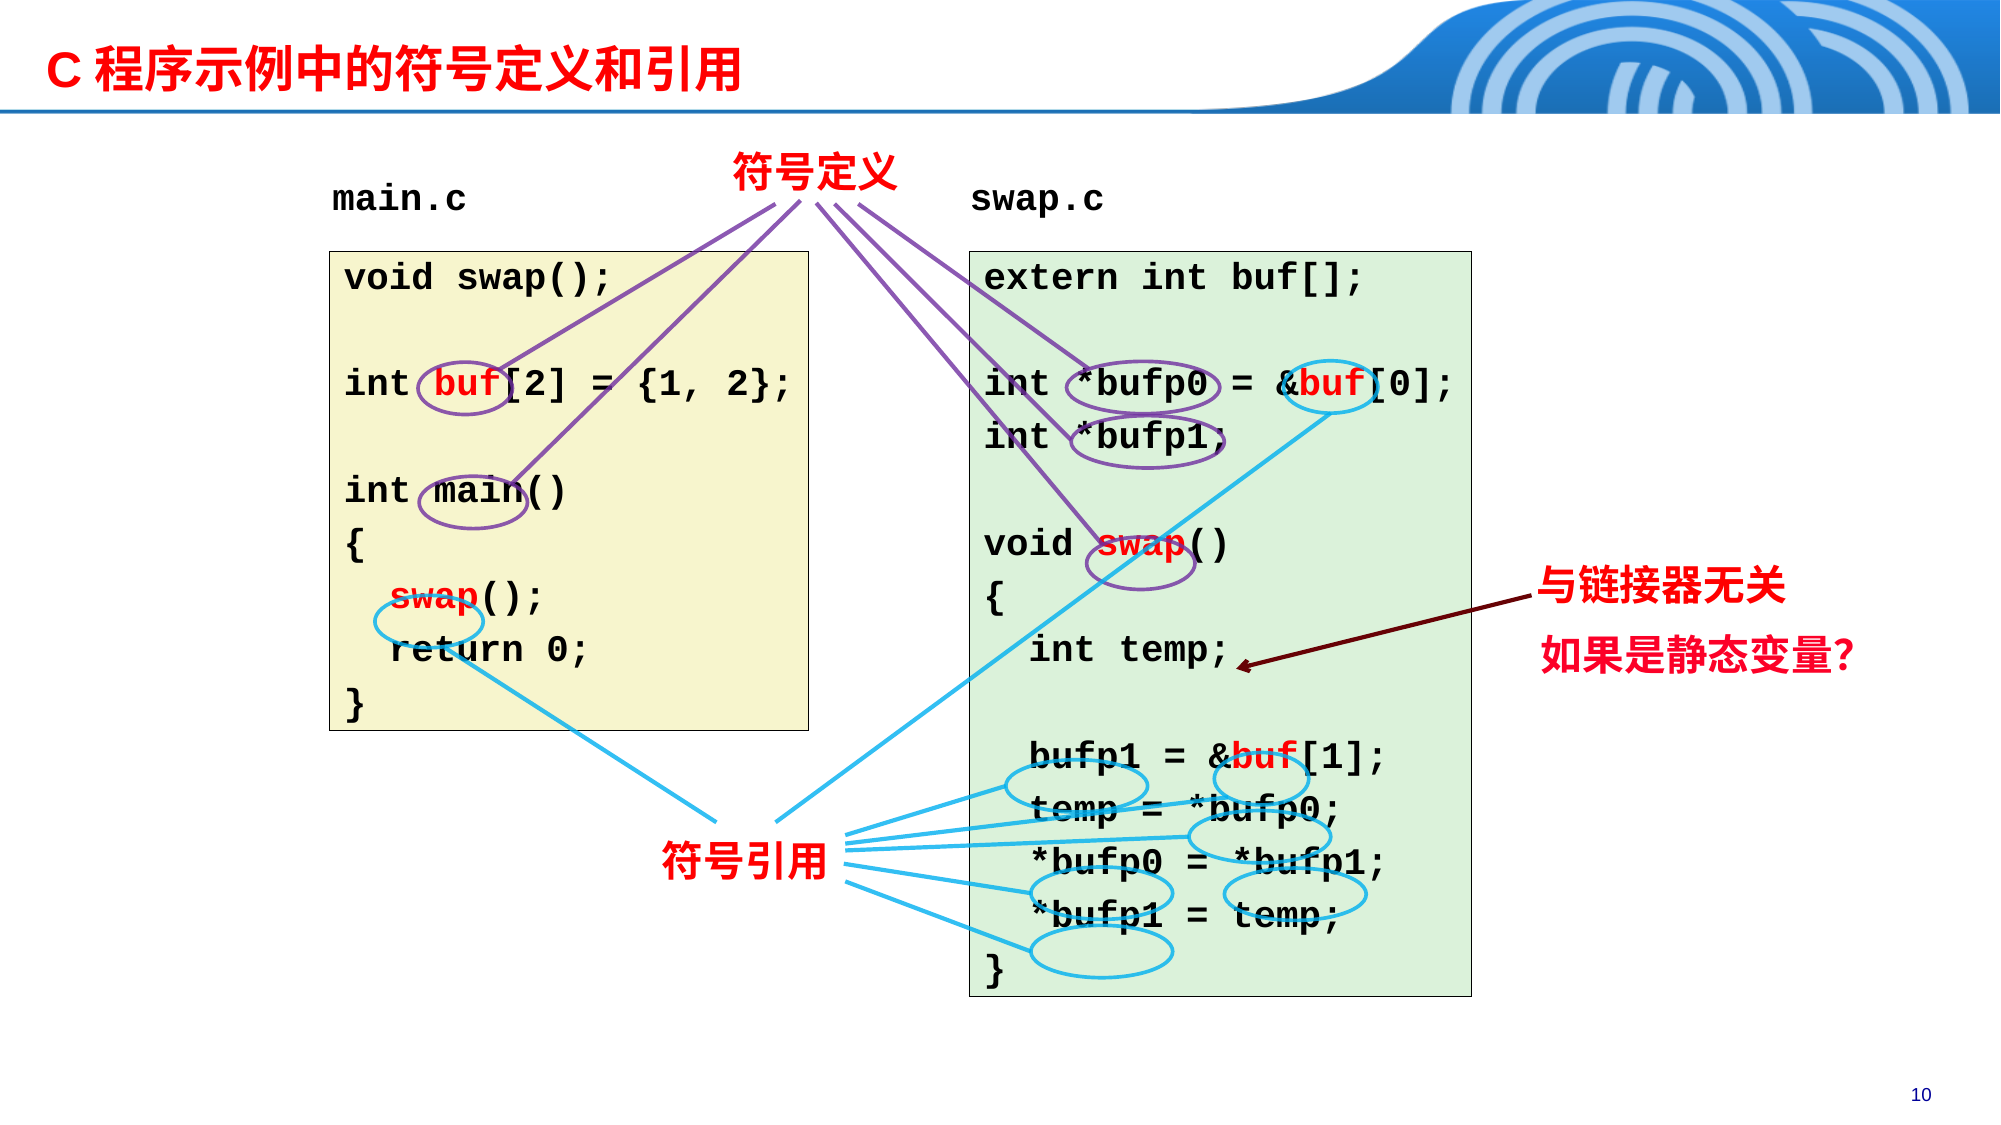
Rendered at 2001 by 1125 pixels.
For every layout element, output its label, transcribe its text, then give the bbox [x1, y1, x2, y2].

text_box extern int buf[]; int *bufp0 = &buf[0]; int *bufp1; void swap() { int temp; bufp1 = &buf[1]; temp = *bufp0; *bufp0 = *bufp1; *bufp1 = temp; } [968, 677, 1472, 997]
text_box 如果是静态变量？ [1526, 629, 1890, 687]
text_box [374, 360, 1379, 978]
title C程序示例中的符号定义和引用 [7, 40, 1332, 113]
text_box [417, 145, 1225, 359]
picture [0, 0, 2000, 114]
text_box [1235, 558, 1805, 670]
text_box main.c [317, 172, 412, 226]
text_box extern int buf[]; int *bufp0 = &buf[0]; int *bufp1; void swap() { int temp; bufp1 = &buf[1]; temp = *bufp0; *bufp0 = *bufp1; *bufp1 = temp; } [1230, 251, 1472, 557]
text_box void swap(); int buf[2] = {1, 2}; int main() { swap(); return 0; } [329, 251, 412, 731]
